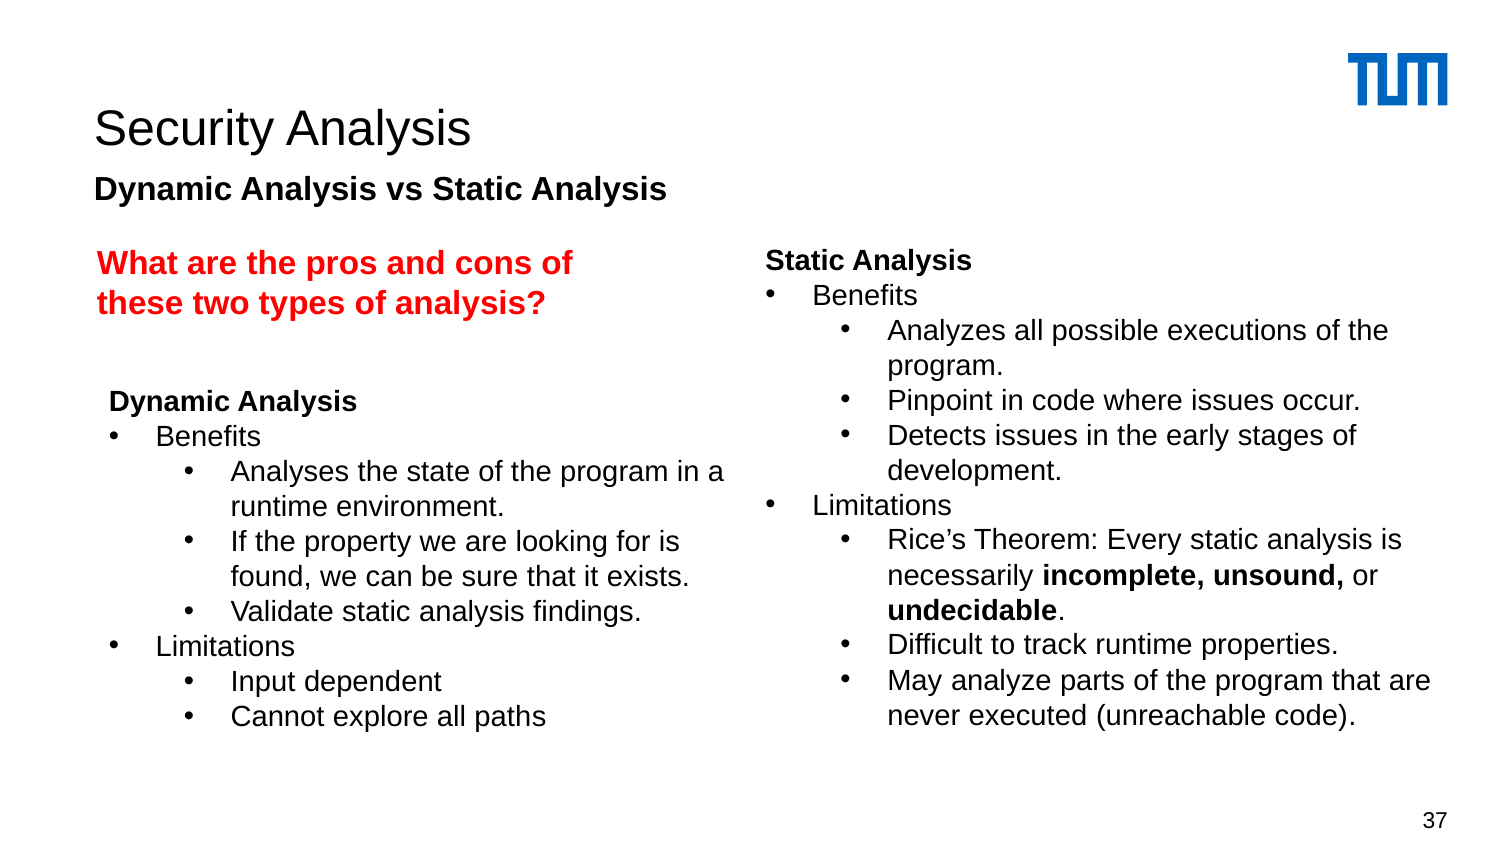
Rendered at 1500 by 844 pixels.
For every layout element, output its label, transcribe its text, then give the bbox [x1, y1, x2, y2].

list Dynamic Analysis vs Static Analysis [93, 161, 1376, 224]
title Security Analysis [93, 88, 1448, 152]
text_box Static Analysis Benefits Analyzes all possible executions of the program. Pinpoint in code where issues occur. Detects issues in the early stages of development. Limitations Rice’s Theorem: Every static analysis is necessarily incomplete, unsound, or undecidable. Difficult to track runtime properties. May analyze parts of the program that are never executed (unreachable code). [750, 233, 1472, 739]
slide_number 37 [1111, 796, 1448, 842]
text_box Dynamic Analysis Benefits Analyses the state of the program in a runtime environment. If the property we are looking for is found, we can be sure that it exists. Validate static analysis findings. Limitations Input dependent Cannot explore all paths [93, 375, 750, 740]
text_box What are the pros and cons of these two types of analysis? [82, 233, 658, 329]
